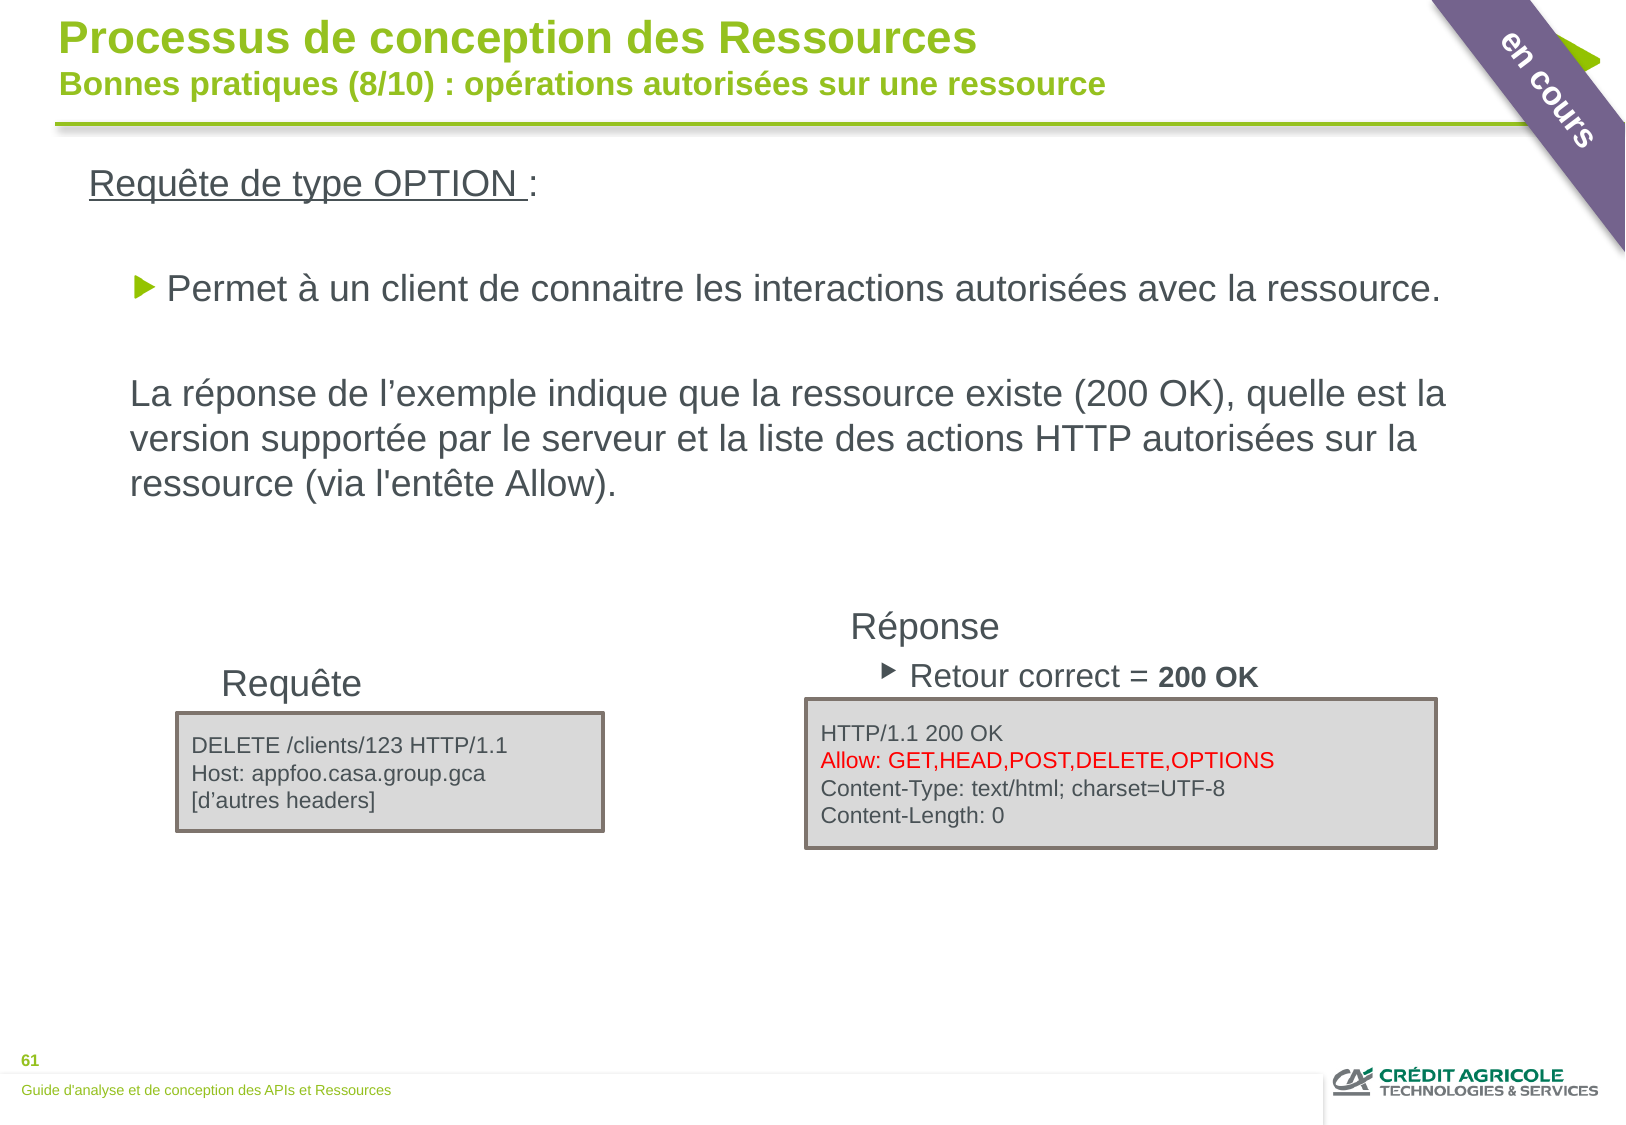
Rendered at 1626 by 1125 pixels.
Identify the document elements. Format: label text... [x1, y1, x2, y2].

picture [0, 1042, 1626, 1125]
picture [129, 273, 157, 301]
footer Guide d'analyse et de conception des APIs et Ressources [21, 1077, 1176, 1103]
text_box Requête [176, 651, 661, 712]
list Processus de conception des Ressources Bonnes pratiques (8/10) : opérations autorisées sur une ressource [44, 0, 1427, 129]
list Requête de type OPTION : Permet à un client de connaitre les interactions autorisées avec la ressource. La réponse de l’exemple indique que la ressource existe (200 OK), quelle est la version supportée par le serveur et la liste des actions HTTP autorisées sur la ressource (via l'entête Allow). [44, 152, 1547, 409]
text_box HTTP/1.1 200 OK Allow: GET,HEAD,POST,DELETE,OPTIONS Content-Type: text/html; charset=UTF-8 Content-Length: 0 [804, 697, 1438, 850]
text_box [1432, 0, 1625, 252]
text_box Réponse Retour correct = 200 OK [805, 595, 1341, 712]
text_box DELETE /clients/123 HTTP/1.1 Host: appfoo.casa.group.gca [d’autres headers] [175, 711, 605, 833]
text_box [0, 1073, 1324, 1125]
